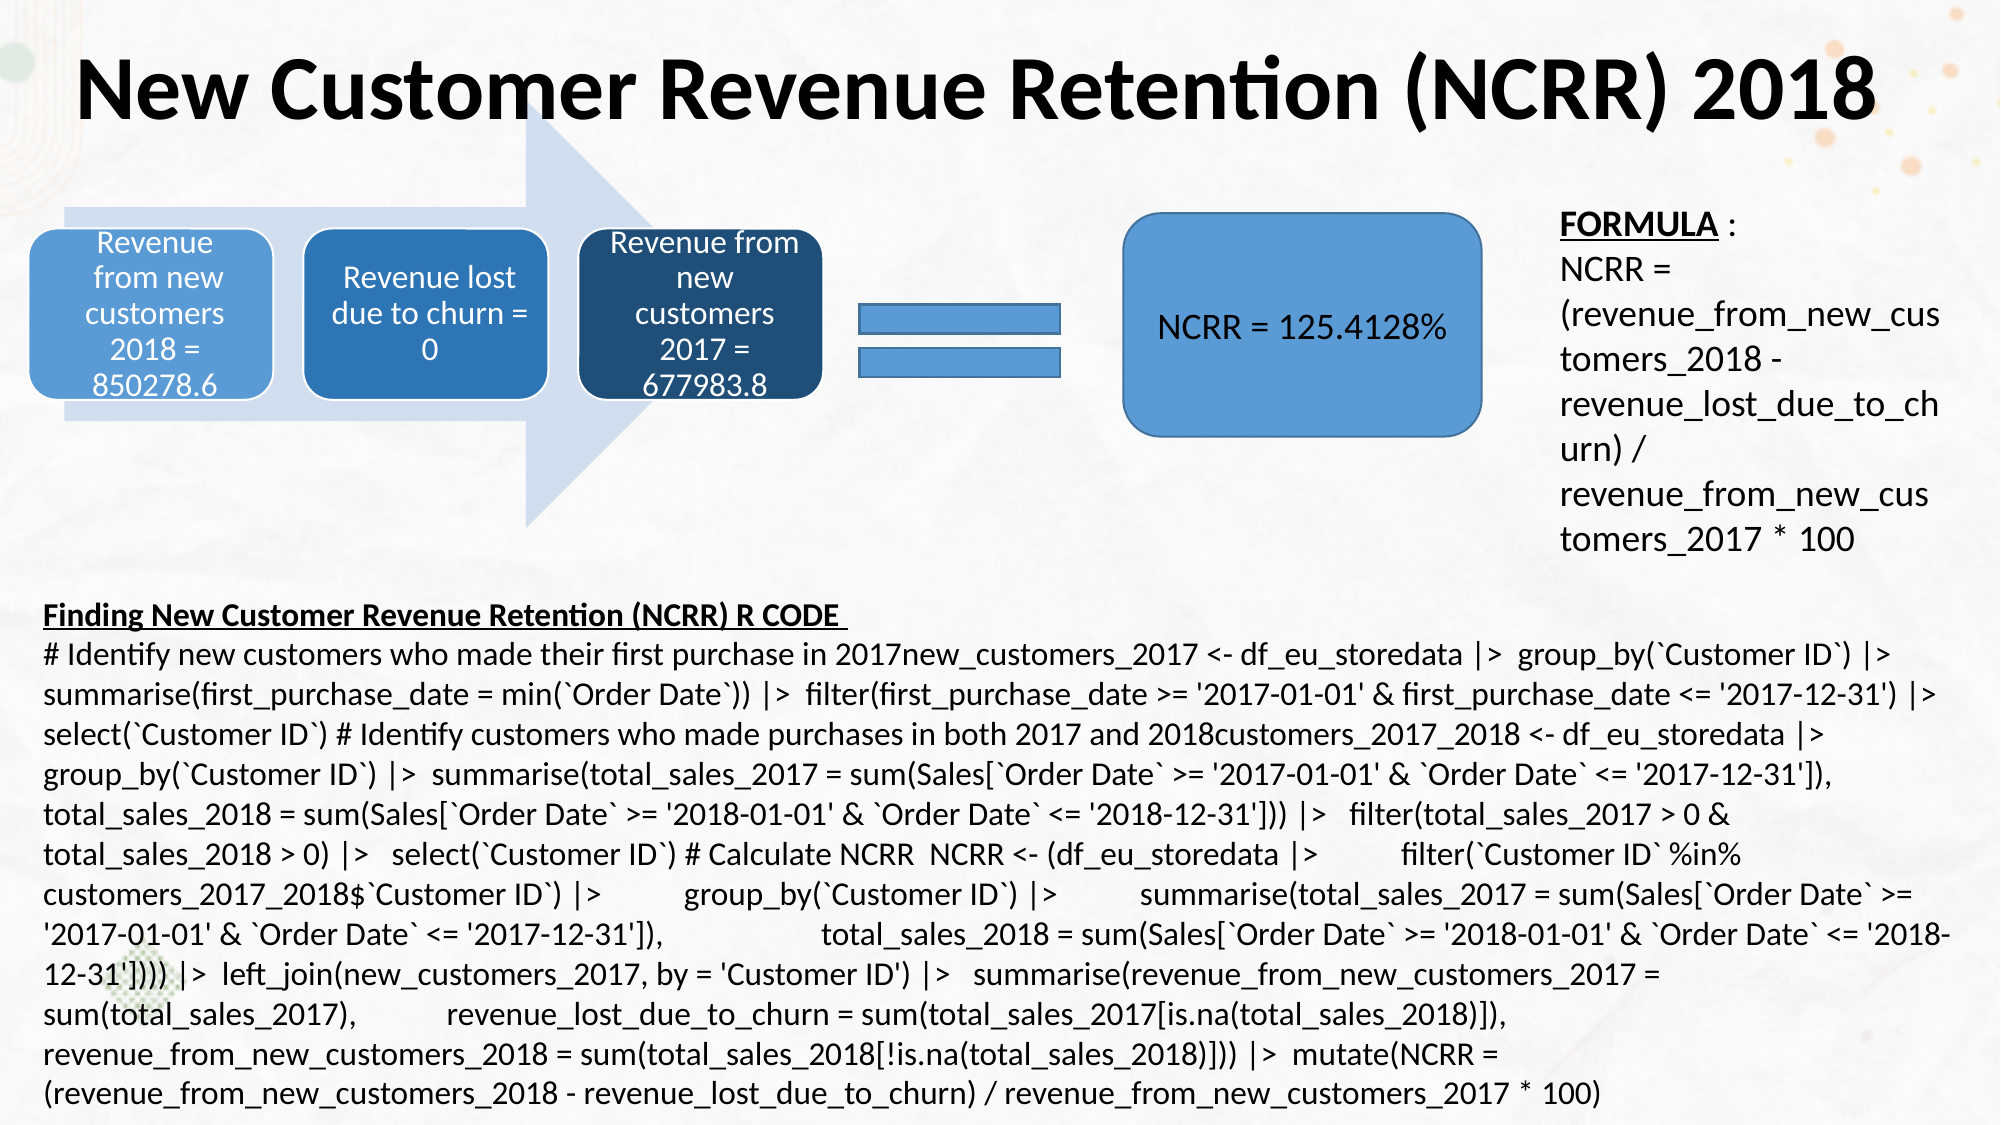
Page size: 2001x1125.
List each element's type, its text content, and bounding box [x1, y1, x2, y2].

text_box FORMULA : NCRR = (revenue_from_new_customers_2018 - revenue_lost_due_to_churn) / revenue_from_new_customers_2017 * 100 [1545, 191, 1955, 567]
text_box New Customer Revenue Retention (NCRR) 2018 [0, 19, 1955, 145]
text_box [858, 303, 1061, 335]
text_box [858, 347, 1061, 378]
text_box Finding New Customer Revenue Retention (NCRR) R CODE # Identify new customers who made their first purchase in 2017new_customers_2017 <- df_eu_storedata |> group_by(`Customer ID`) |> summarise(first_purchase_date = min(`Order Date`)) |> filter(first_purchase_date >= '2017-01-01' & first_purchase_date <= '2017-12-31') |> select(`Customer ID`) # Identify customers who made purchases in both 2017 and 2018customers_2017_2018 <- df_eu_storedata |> group_by(`Customer ID`) |> summarise(total_sales_2017 = sum(Sales[`Order Date` >= '2017-01-01' & `Order Date` <= '2017-12-31']), total_sales_2018 = sum(Sales[`Order Date` >= '2018-01-01' & `Order Date` <= '2018-12-31'])) |> filter(total_sales_2017 > 0 & total_sales_2018 > 0) |> select(`Customer ID`) # Calculate NCRR NCRR <- (df_eu_storedata |> filter(`Customer ID` %in% customers_2017_2018$`Customer ID`) |> group_by(`Customer ID`) |> summarise(total_sales_2017 = sum(Sales[`Order Date` >= '2017-01-01' & `Order Date` <= '2017-12-31']), total_sales_2018 = sum(Sales[`Order Date` >= '2018-01-01' & `Order Date` <= '2018-12-31']))) |> left_join(new_customers_2017, by = 'Customer ID') |> summarise(revenue_from_new_customers_2017 = sum(total_sales_2017), revenue_lost_due_to_churn = sum(total_sales_2017[is.na(total_sales_2018)]), revenue_from_new_customers_2018 = sum(total_sales_2018[!is.na(total_sales_2018)])) |> mutate(NCRR = (revenue_from_new_customers_2018 - revenue_lost_due_to_churn) / revenue_from_new_customers_2017 * 100) [28, 585, 1979, 1119]
picture [0, 0, 2001, 1125]
text_box NCRR = 125.4128% [1122, 212, 1483, 438]
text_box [28, 99, 824, 529]
